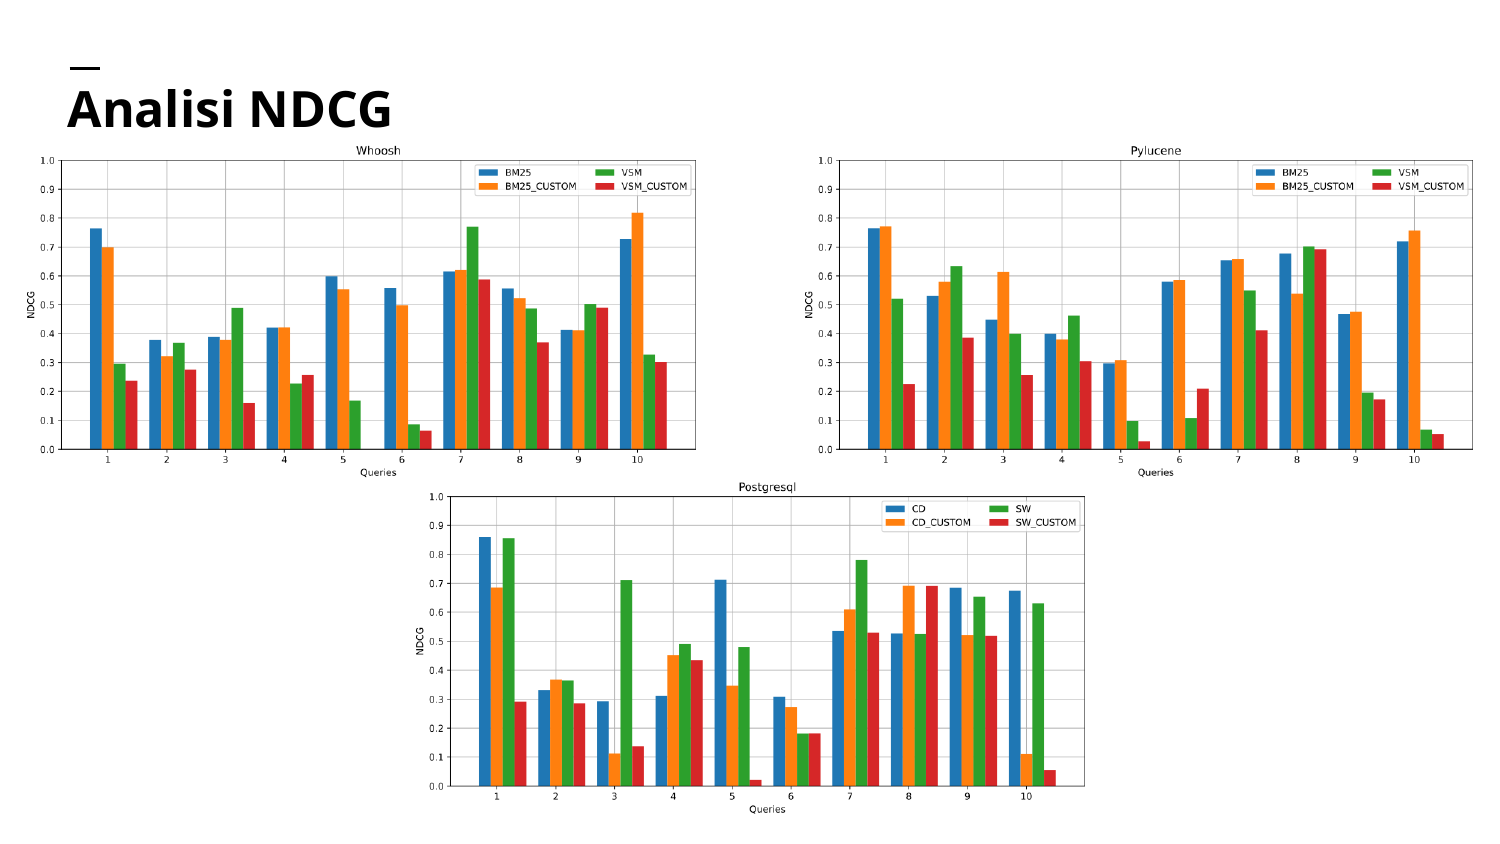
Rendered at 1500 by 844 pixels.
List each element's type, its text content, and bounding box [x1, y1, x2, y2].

title Analisi NDCG [52, 28, 514, 141]
picture [24, 143, 1476, 817]
